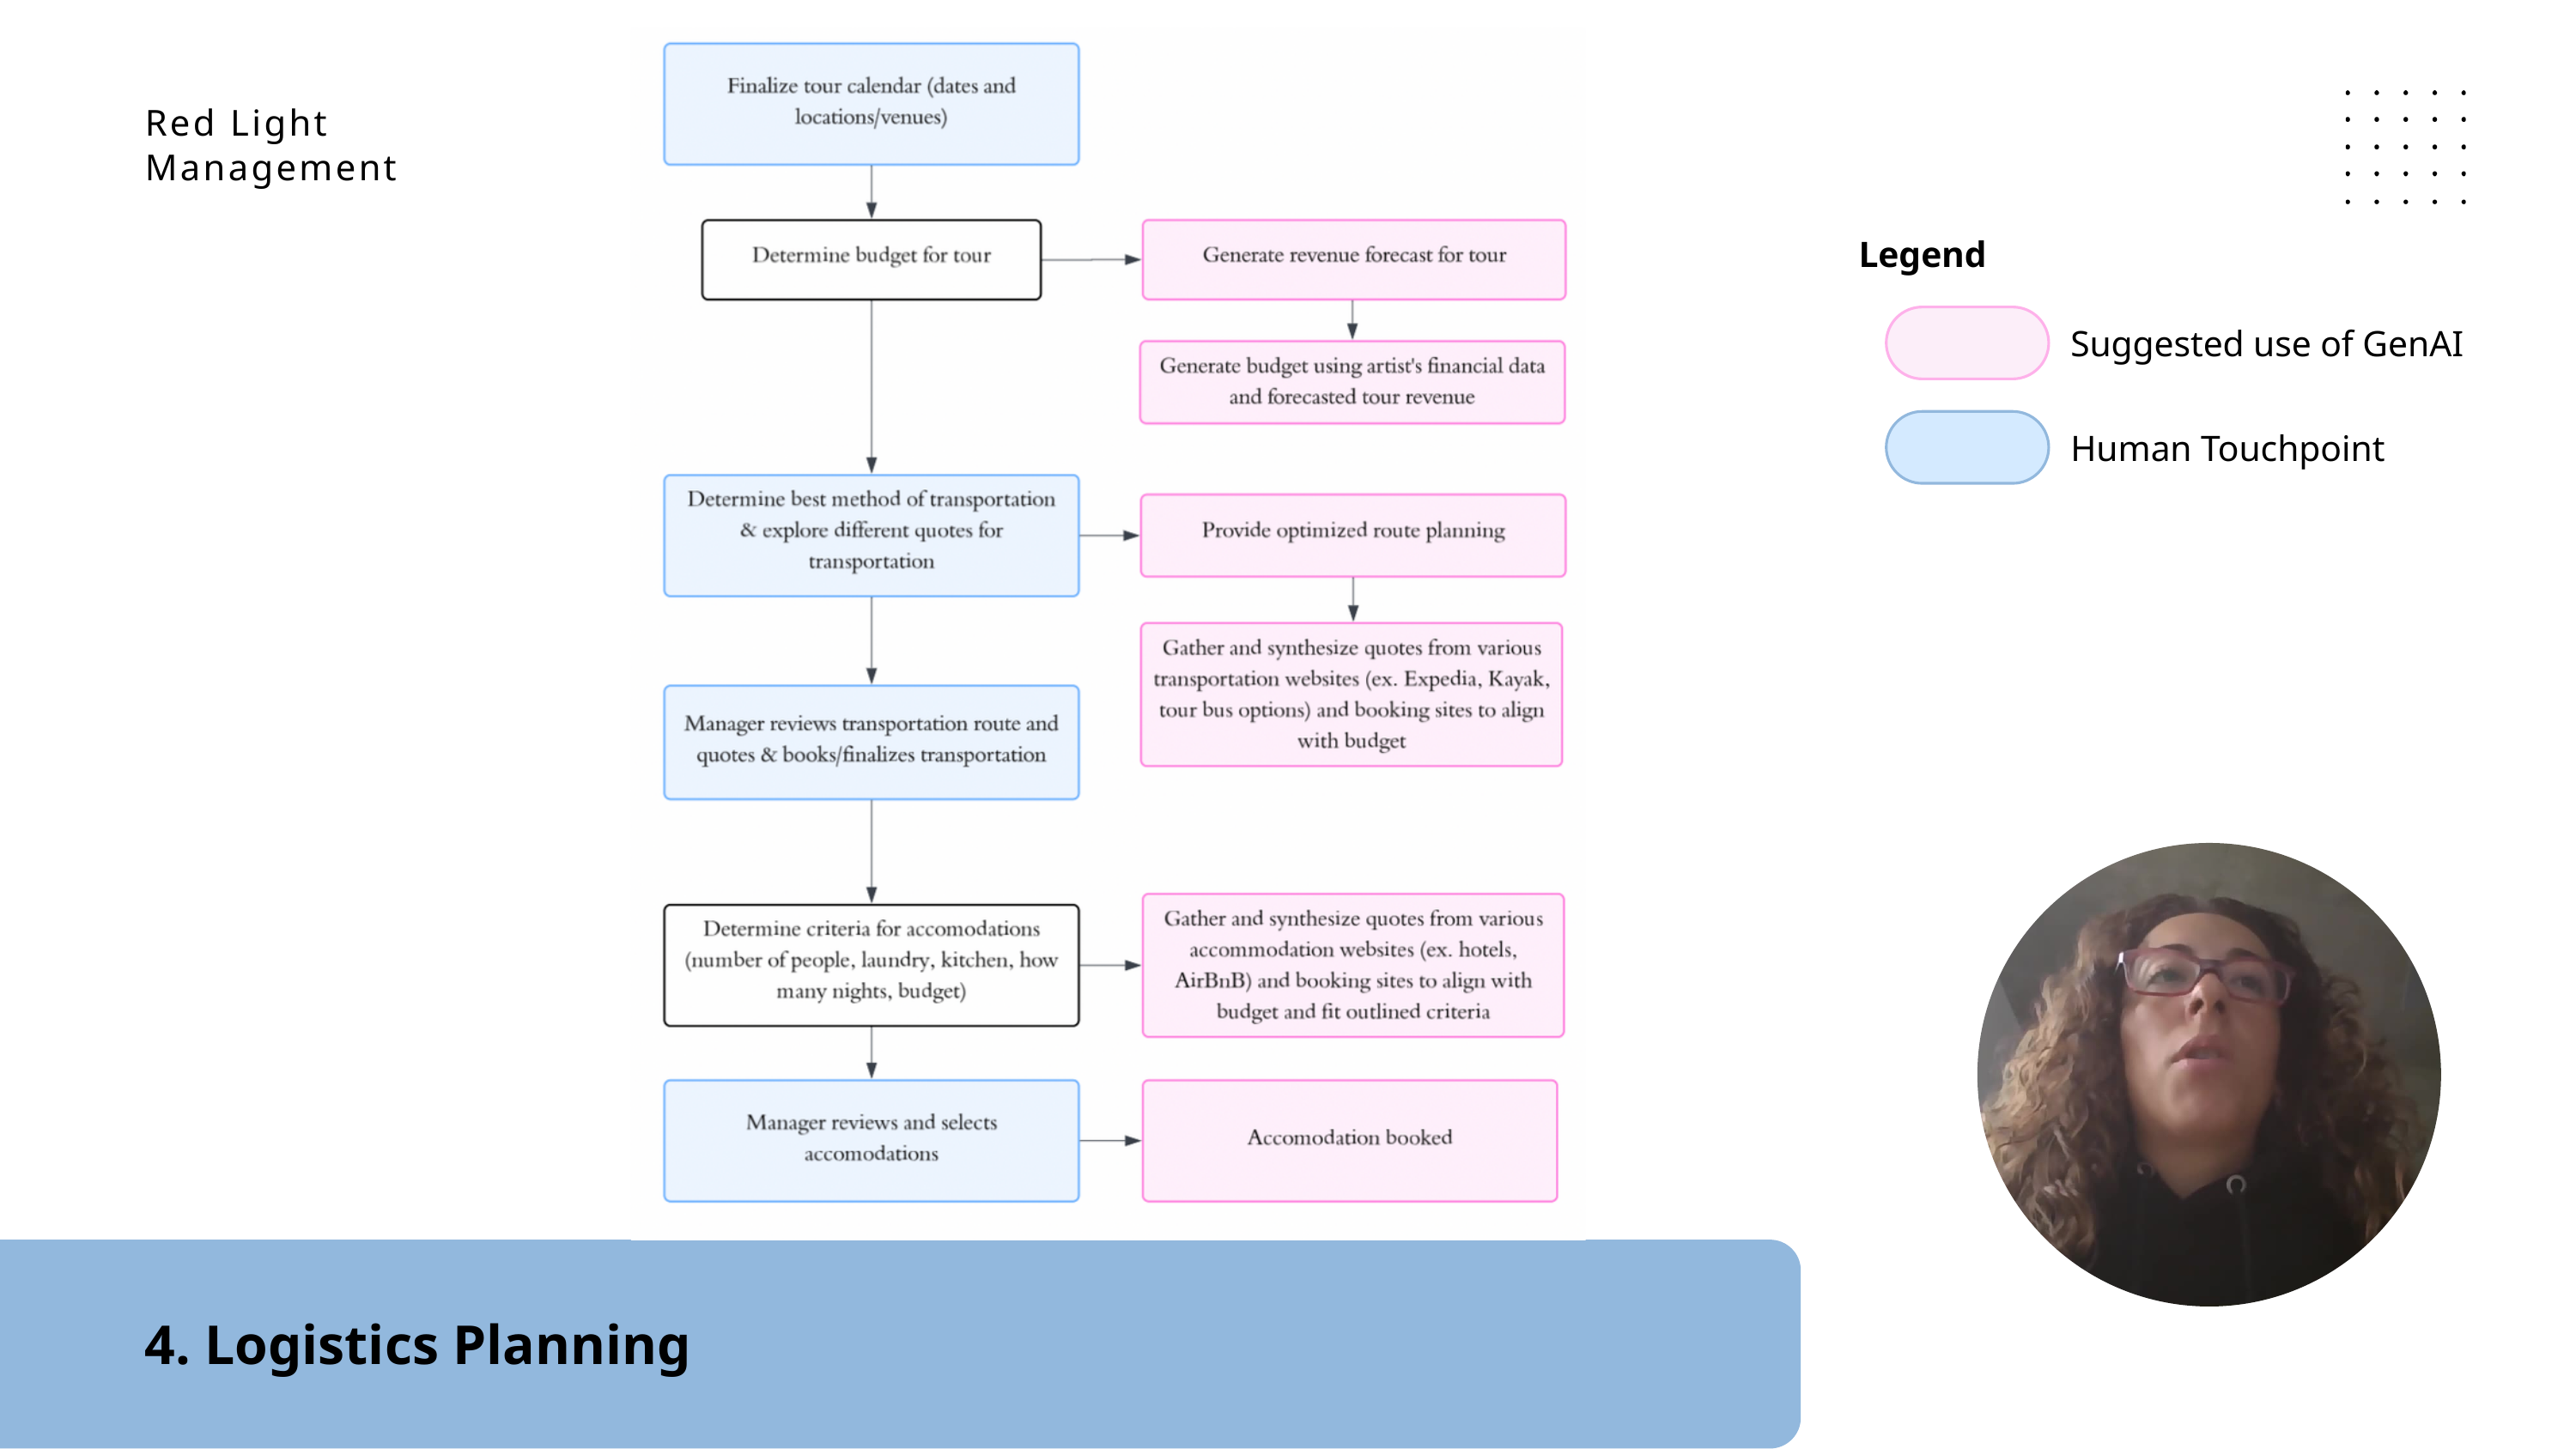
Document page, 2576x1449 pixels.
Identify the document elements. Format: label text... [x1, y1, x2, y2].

text_box [2345, 90, 2466, 204]
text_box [0, 1239, 1801, 1449]
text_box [1886, 411, 2050, 484]
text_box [1886, 306, 2050, 379]
text_box Suggested use of GenAI [2070, 323, 2466, 364]
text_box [1977, 842, 2442, 1307]
text_box [630, 27, 1586, 1239]
text_box Legend [1858, 233, 2255, 275]
text_box Human Touchpoint [2070, 427, 2466, 469]
text_box Red Light Management [144, 99, 422, 189]
